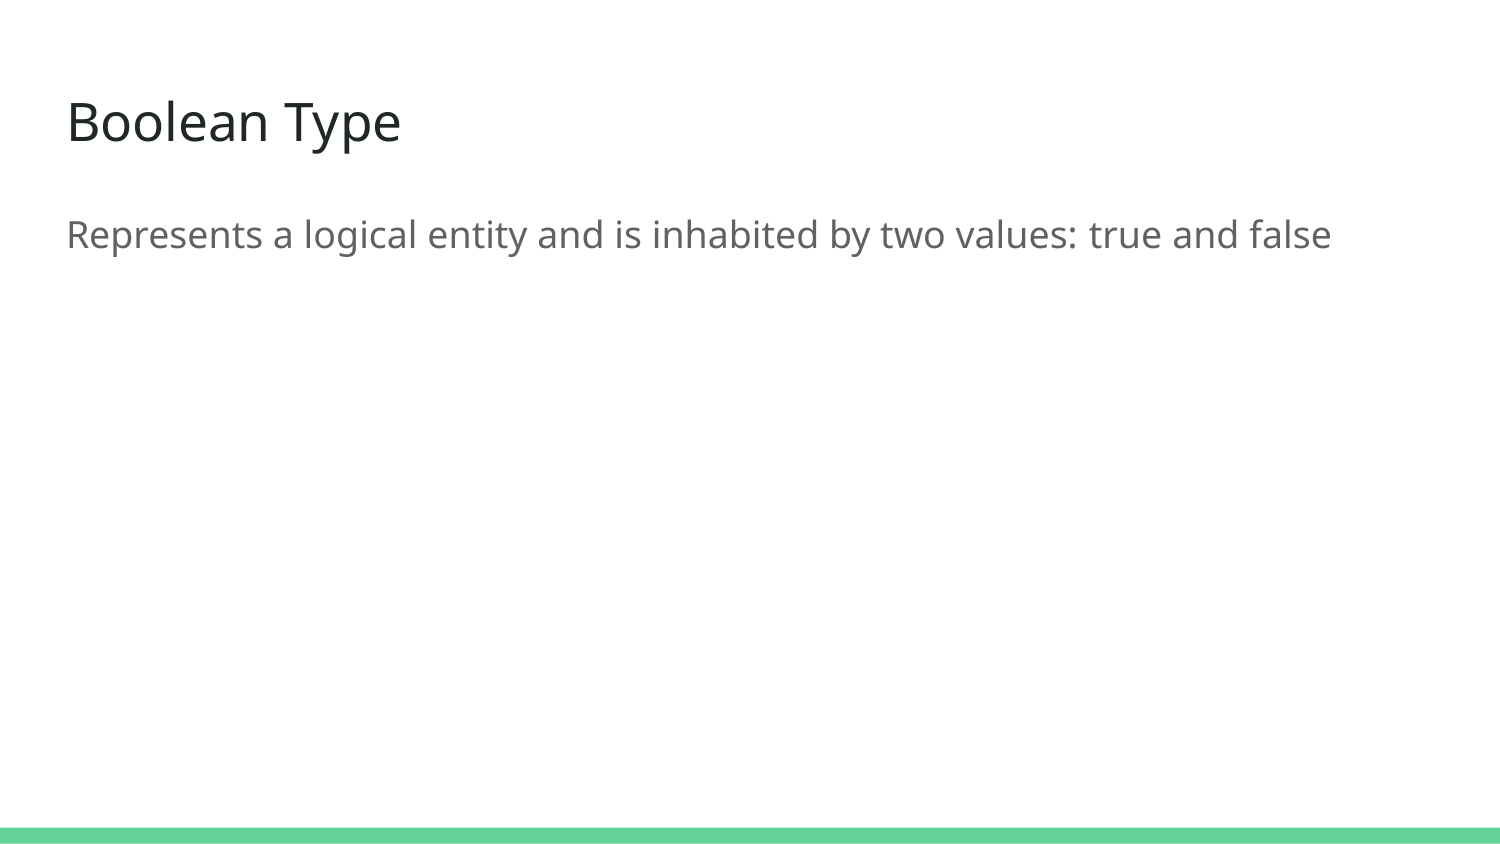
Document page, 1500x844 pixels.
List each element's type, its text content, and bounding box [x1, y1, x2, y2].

list Represents a logical entity and is inhabited by two values: true and false [51, 189, 1449, 750]
title Boolean Type [51, 72, 1449, 167]
